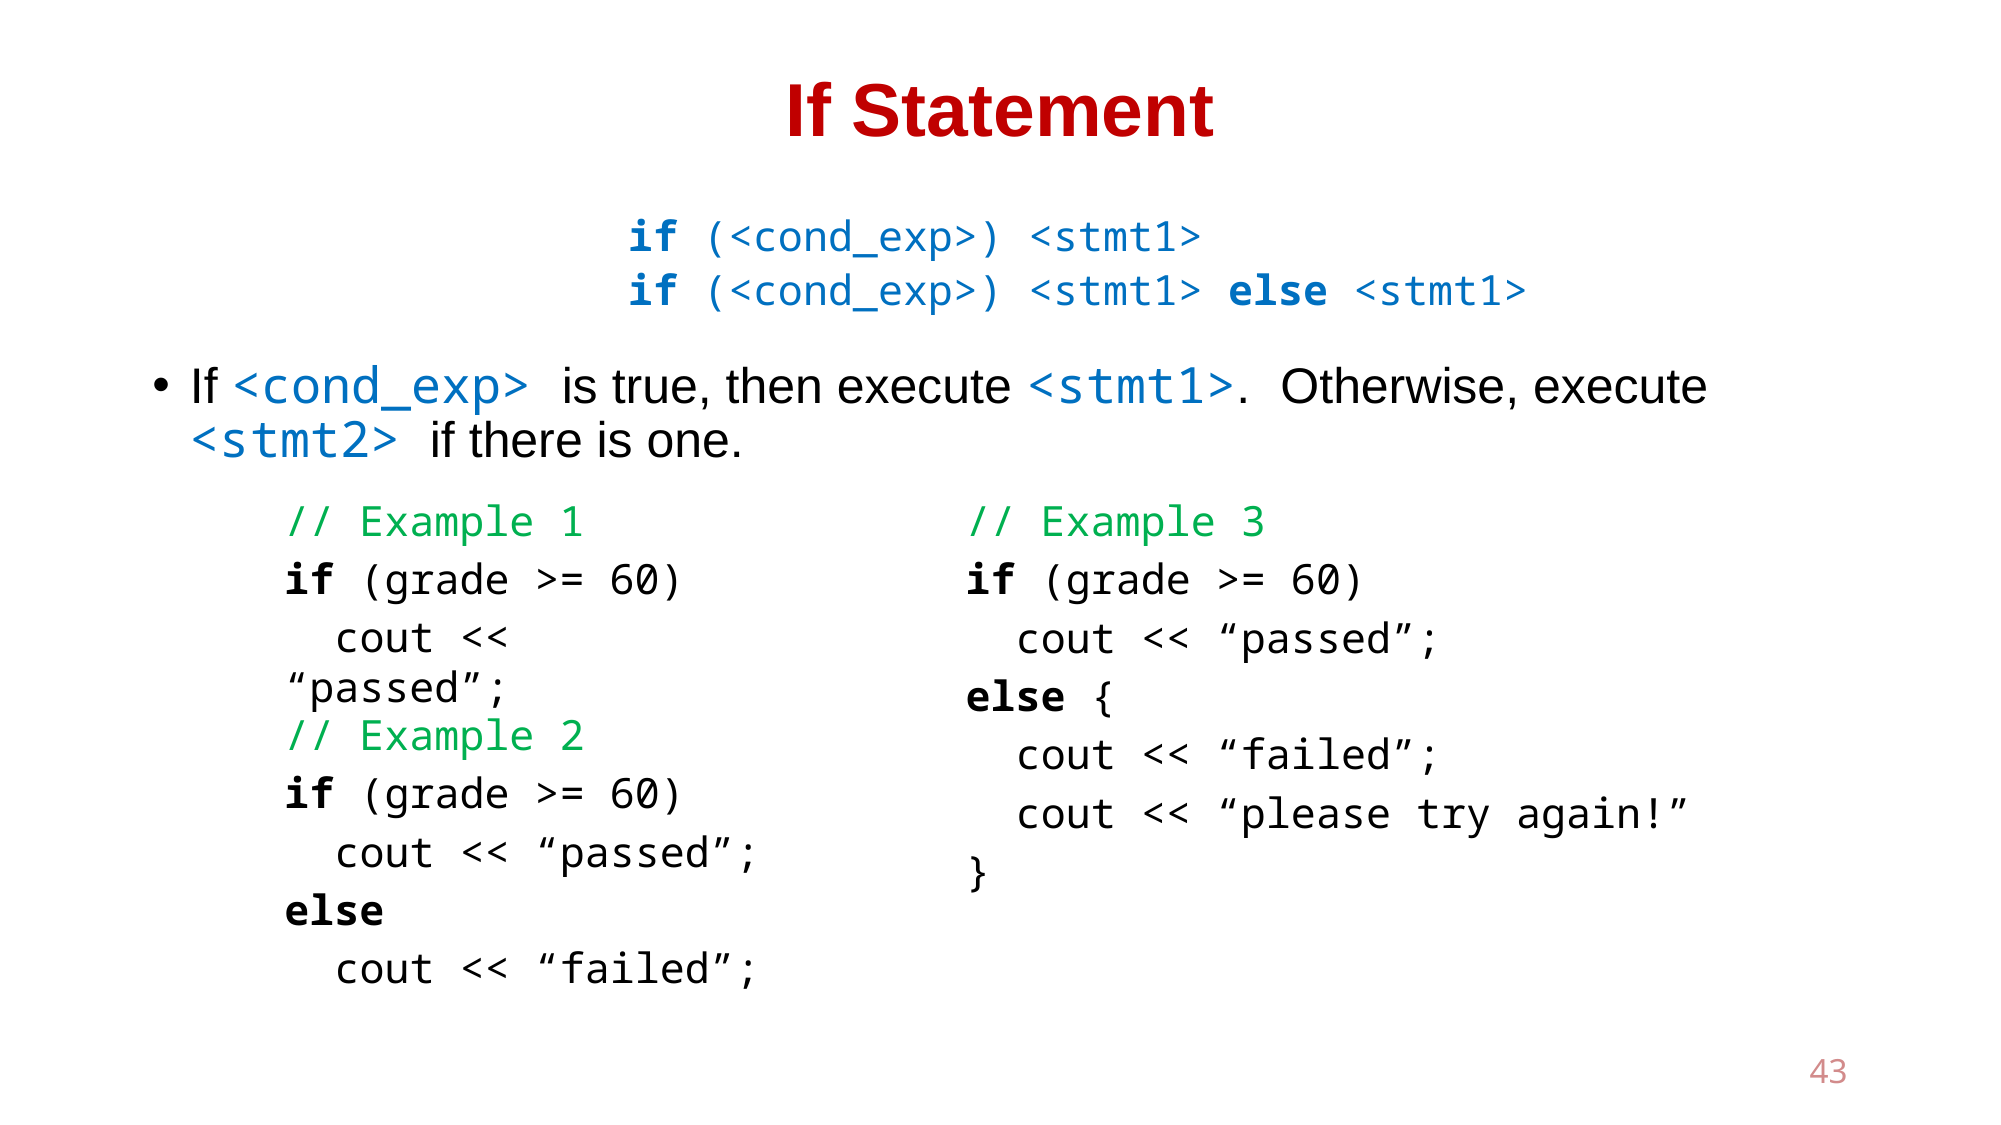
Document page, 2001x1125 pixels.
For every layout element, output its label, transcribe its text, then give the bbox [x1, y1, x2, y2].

list If <cond_exp> is true, then execute <stmt1>. Otherwise, execute <stmt2> if there is one. [137, 197, 1863, 1025]
slide_number 43 [1412, 1042, 1863, 1103]
text_box // Example 2 if (grade >= 60) cout << “passed”; else cout << “failed”; [269, 701, 796, 1000]
text_box // Example 1 if (grade >= 60) cout << “passed”; [269, 487, 749, 701]
title If Statement [137, 59, 1863, 166]
text_box if (<cond_exp>) <stmt1> if (<cond_exp>) <stmt1> else <stmt1> [613, 202, 1546, 322]
text_box // Example 3 if (grade >= 60) cout << “passed”; else { cout << “failed”; cout << “please try again!” } [950, 487, 1777, 903]
